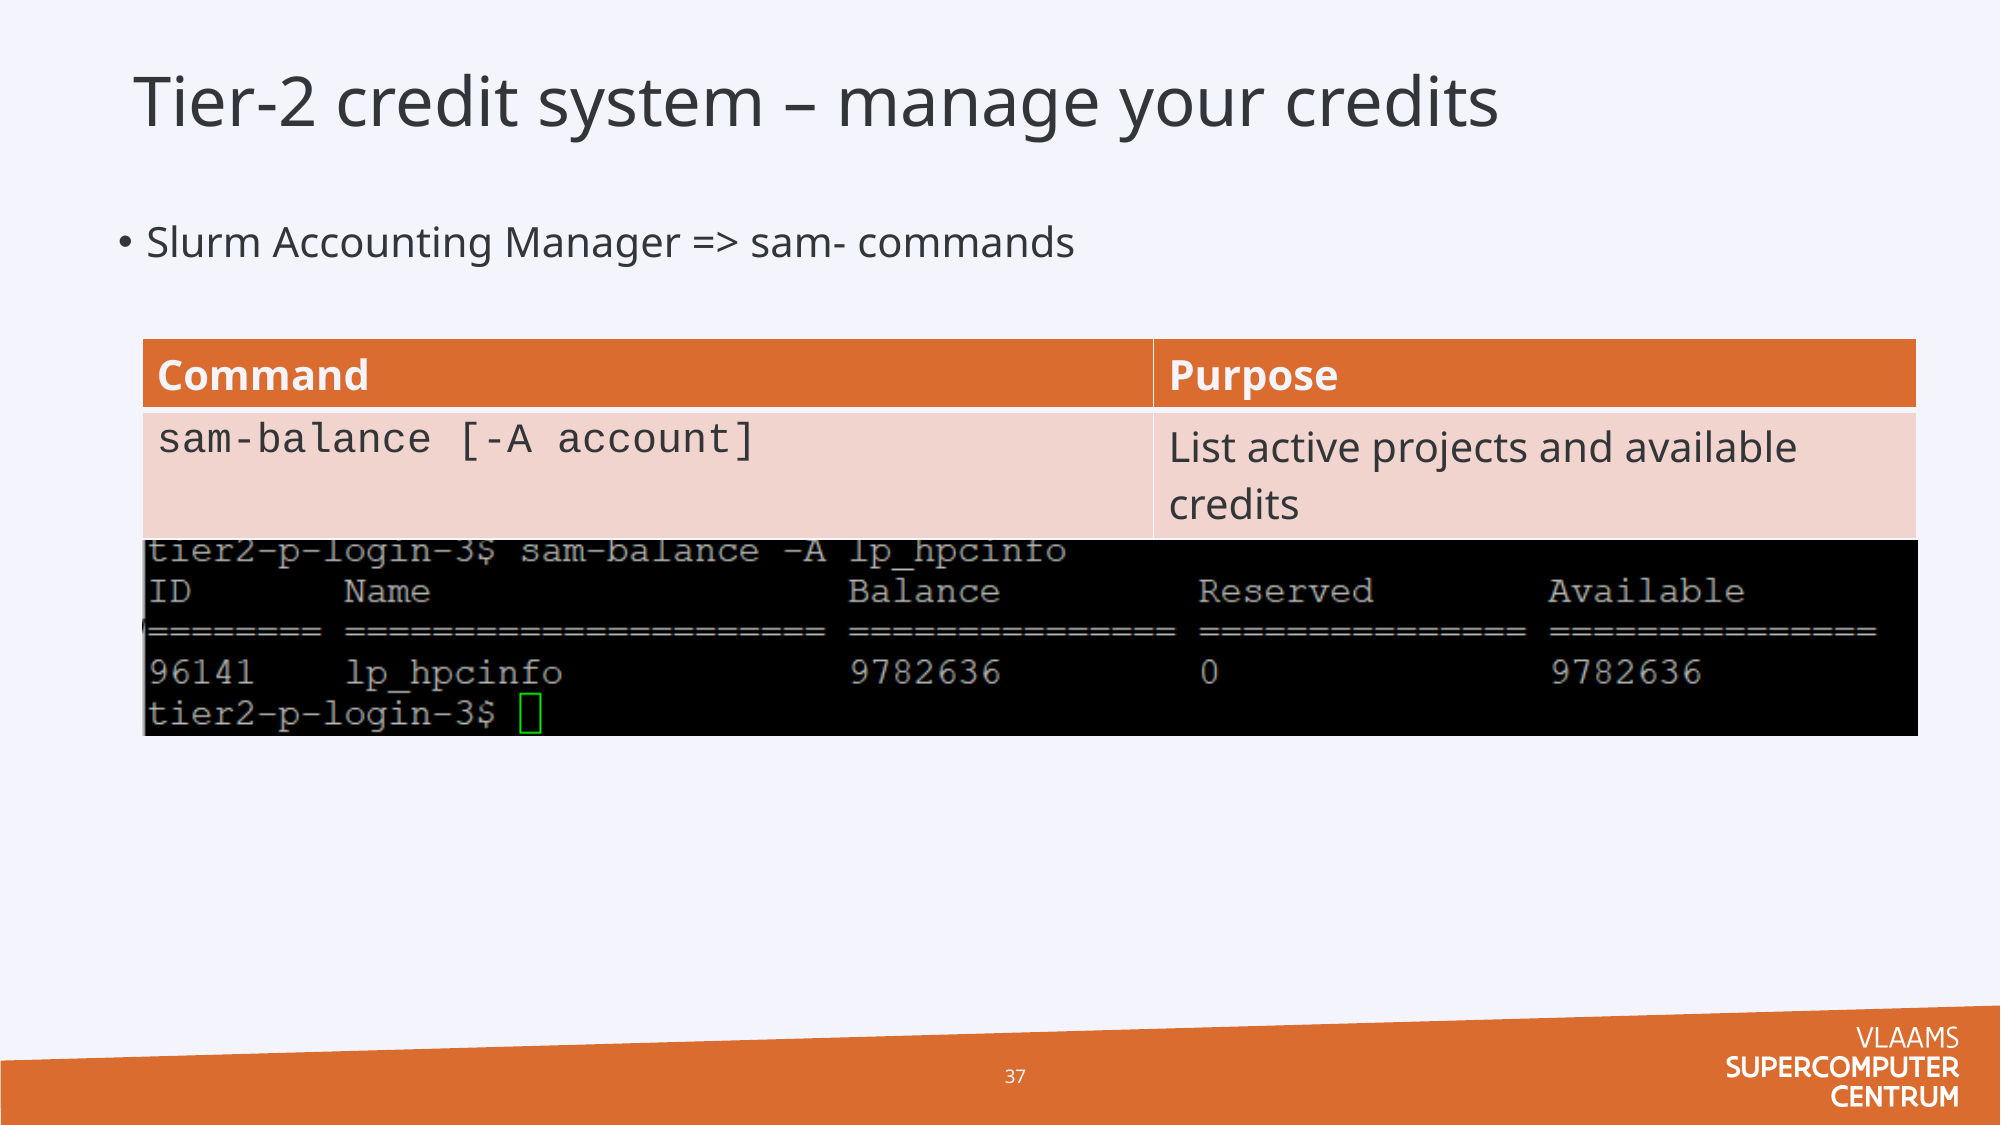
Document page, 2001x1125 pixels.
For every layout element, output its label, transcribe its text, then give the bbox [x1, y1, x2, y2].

list Slurm Accounting Manager => sam- commands [118, 221, 1941, 948]
picture [142, 530, 1918, 736]
table_cell List active projects and available credits [1154, 413, 1916, 530]
picture [1725, 1021, 1960, 1117]
title Tier-2 credit system – manage your credits [118, 0, 1941, 213]
table_header Purpose [1154, 339, 1916, 407]
table_header Command [143, 339, 1153, 407]
table_cell sam-balance [-A account] [143, 413, 1153, 530]
slide_number 37 [958, 1047, 1042, 1108]
